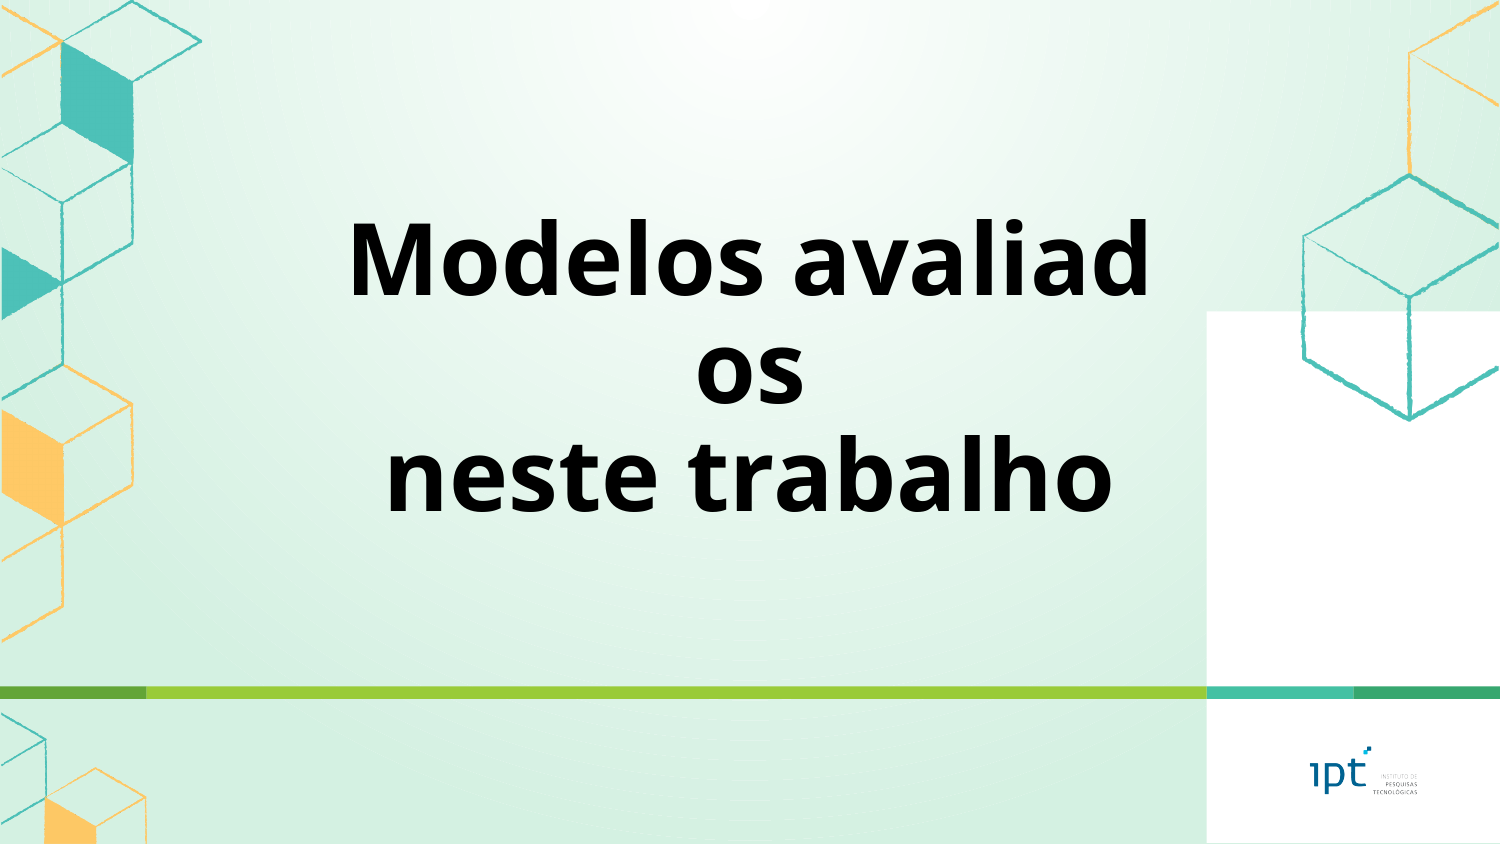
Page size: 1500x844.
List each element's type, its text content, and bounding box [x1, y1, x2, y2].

picture [1, 0, 203, 677]
title Modelos avaliados neste trabalho [320, 311, 1180, 533]
picture [1300, 0, 1499, 422]
picture [1, 712, 147, 844]
picture [1296, 733, 1433, 815]
